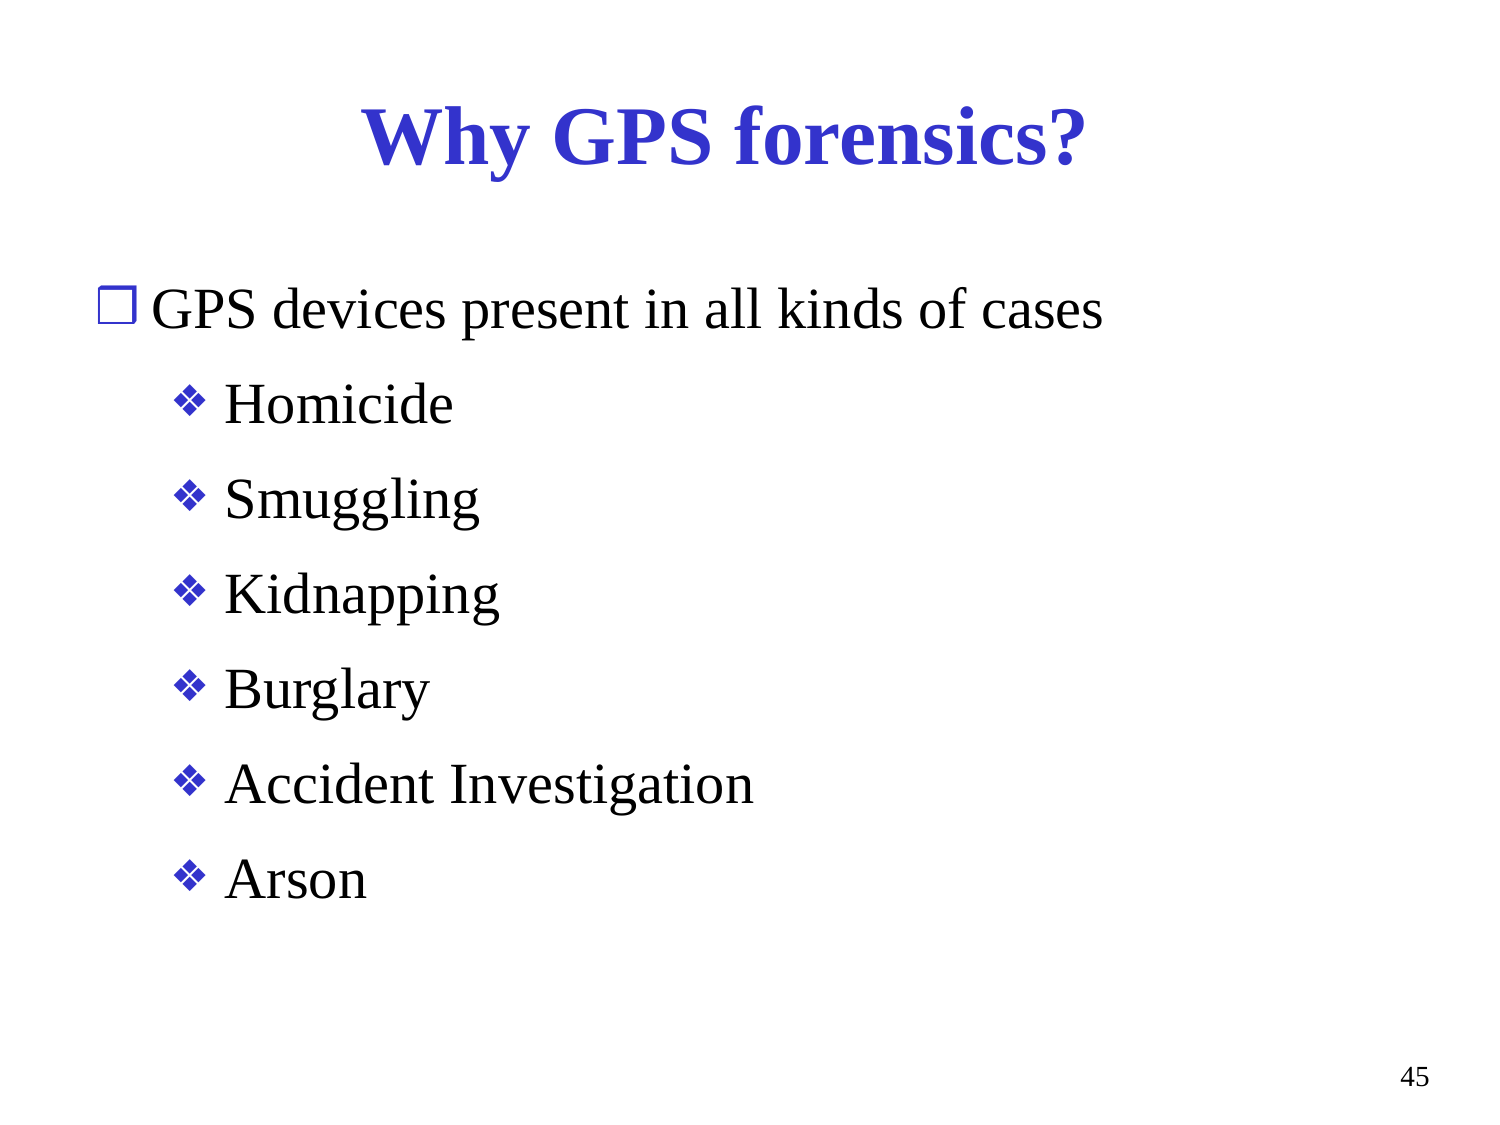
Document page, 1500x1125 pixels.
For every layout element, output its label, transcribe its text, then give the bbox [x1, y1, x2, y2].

slide_number 45 [1310, 1049, 1438, 1125]
list GPS devices present in all kinds of cases Homicide Smuggling Kidnapping Burglary Accident Investigation Arson [87, 262, 1363, 963]
title Why GPS forensics? [87, 37, 1363, 225]
